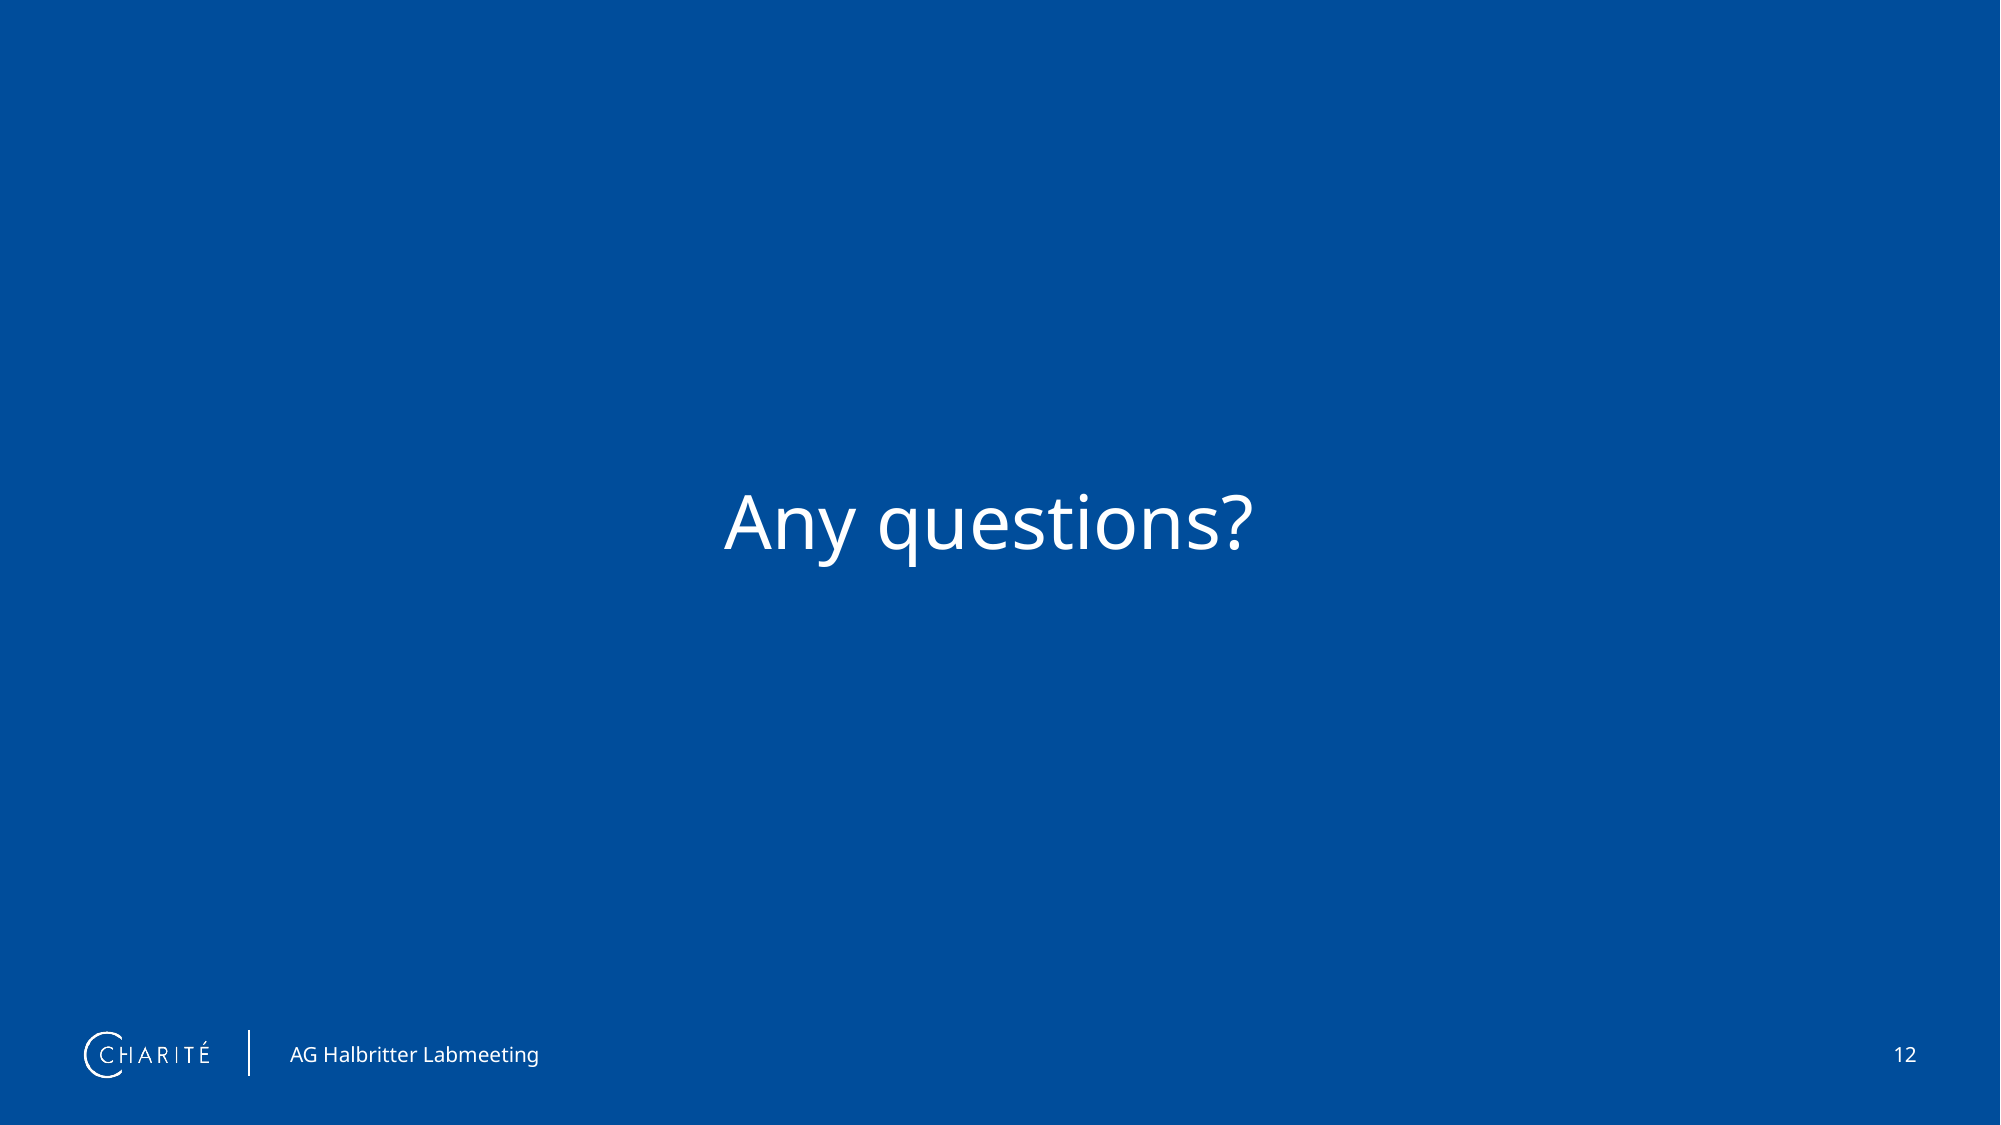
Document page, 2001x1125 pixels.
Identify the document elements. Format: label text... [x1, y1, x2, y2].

picture [70, 1014, 222, 1095]
title Any questions? [702, 486, 1277, 553]
slide_number 12 [1466, 1034, 1917, 1076]
footer AG Halbritter Labmeeting [289, 1034, 965, 1076]
